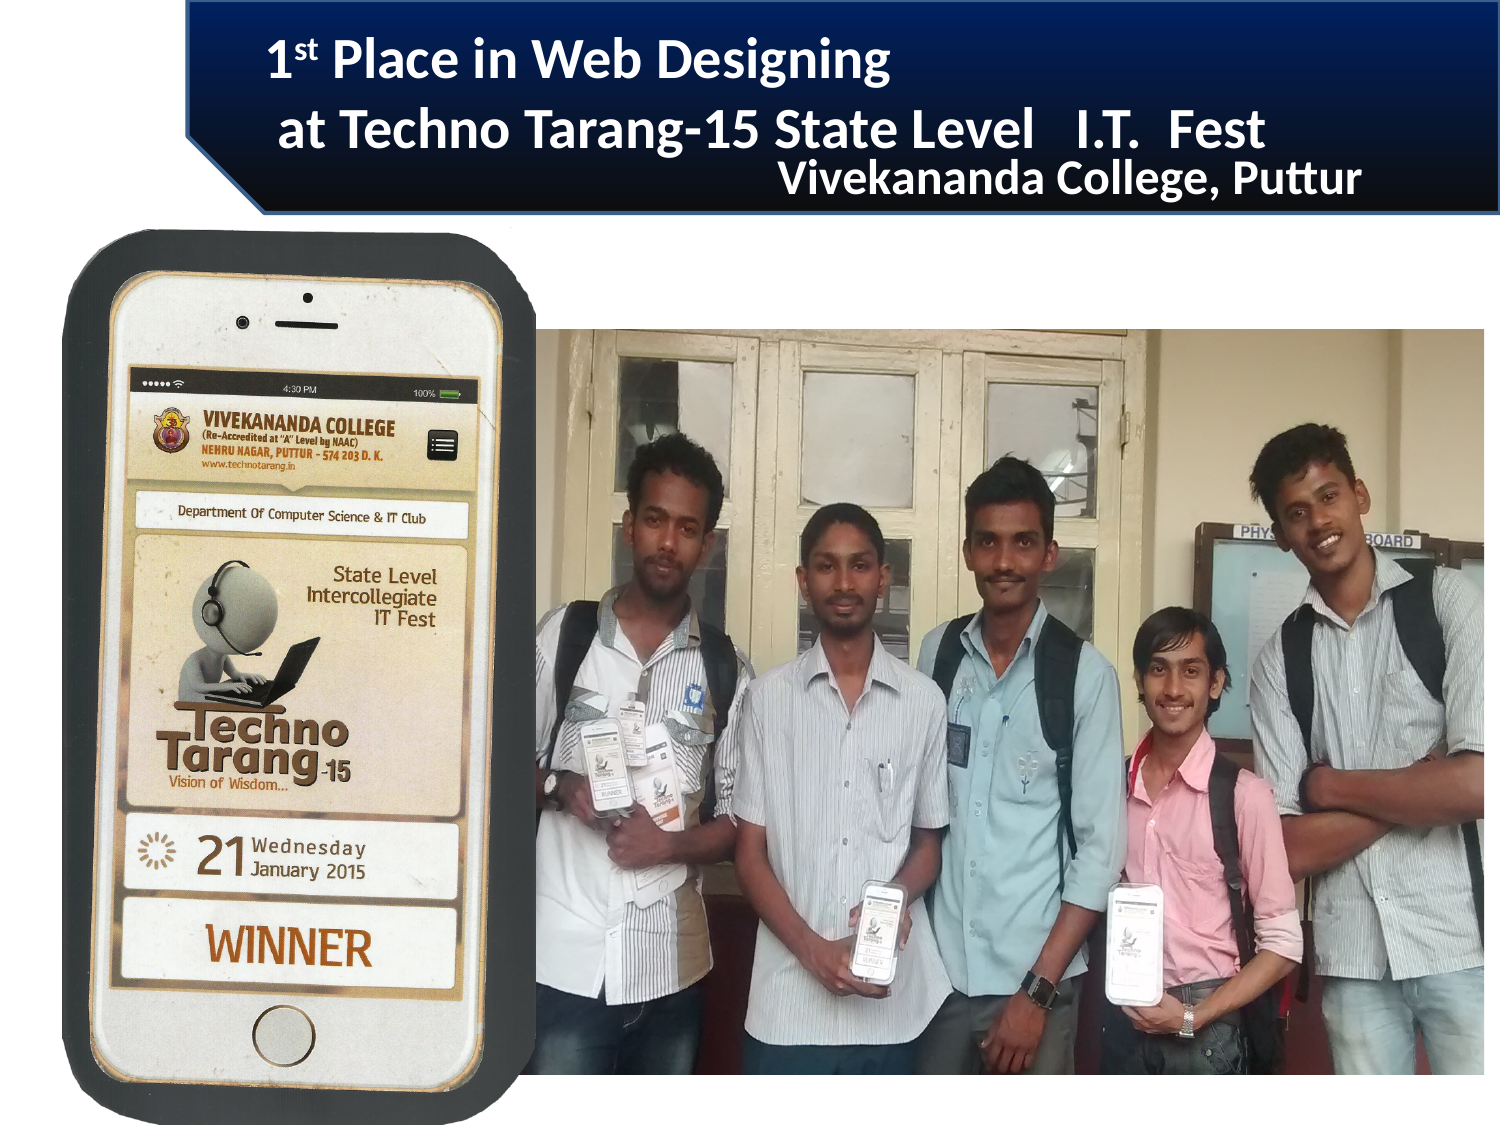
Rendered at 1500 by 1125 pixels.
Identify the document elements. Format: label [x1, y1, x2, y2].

text_box [0, 0, 1500, 1125]
